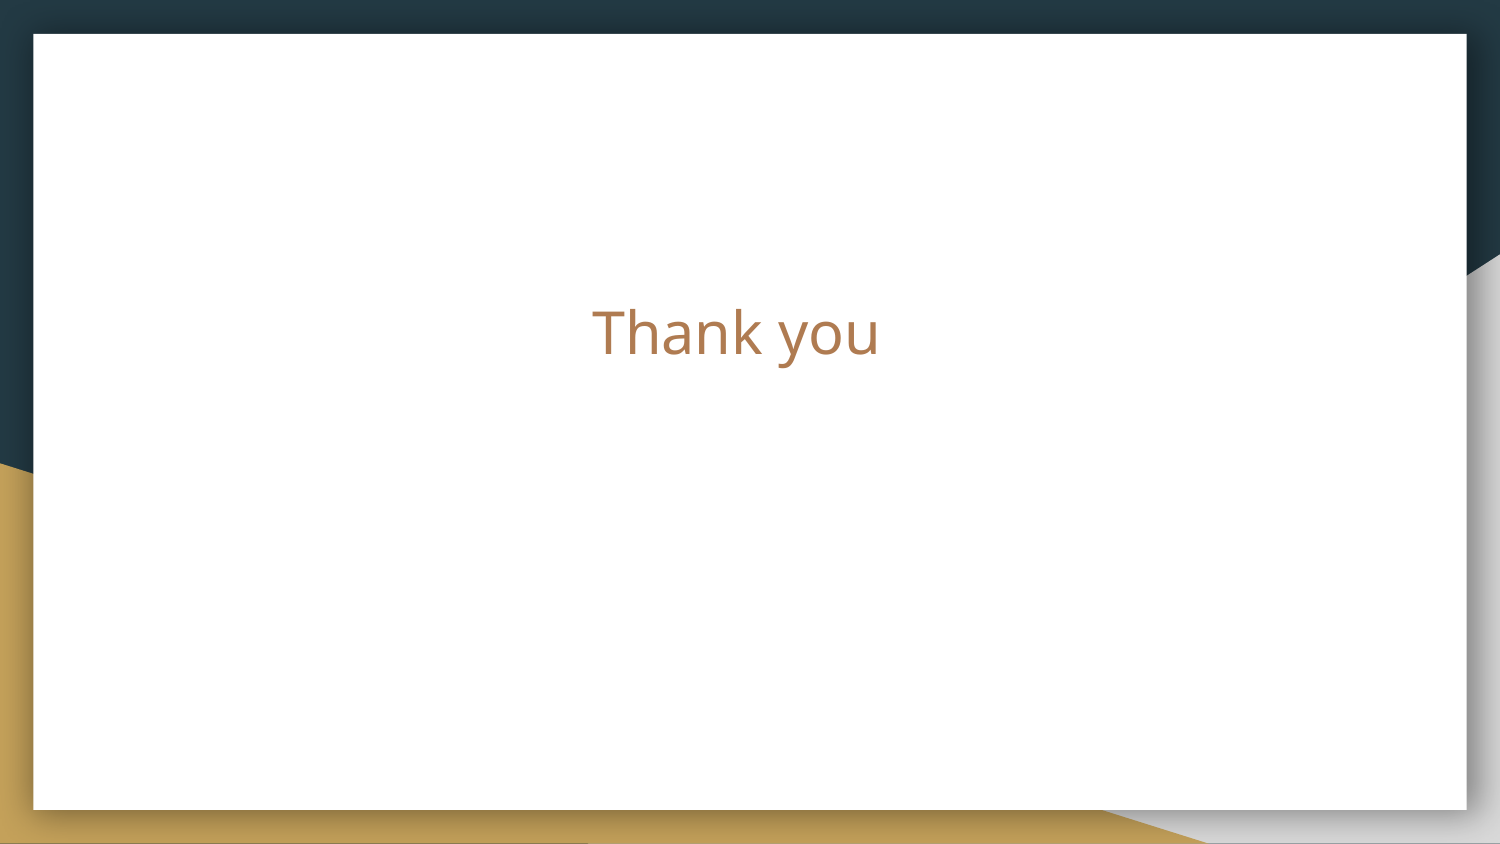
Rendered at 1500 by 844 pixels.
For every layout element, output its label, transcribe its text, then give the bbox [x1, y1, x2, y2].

title Thank you [577, 280, 911, 383]
